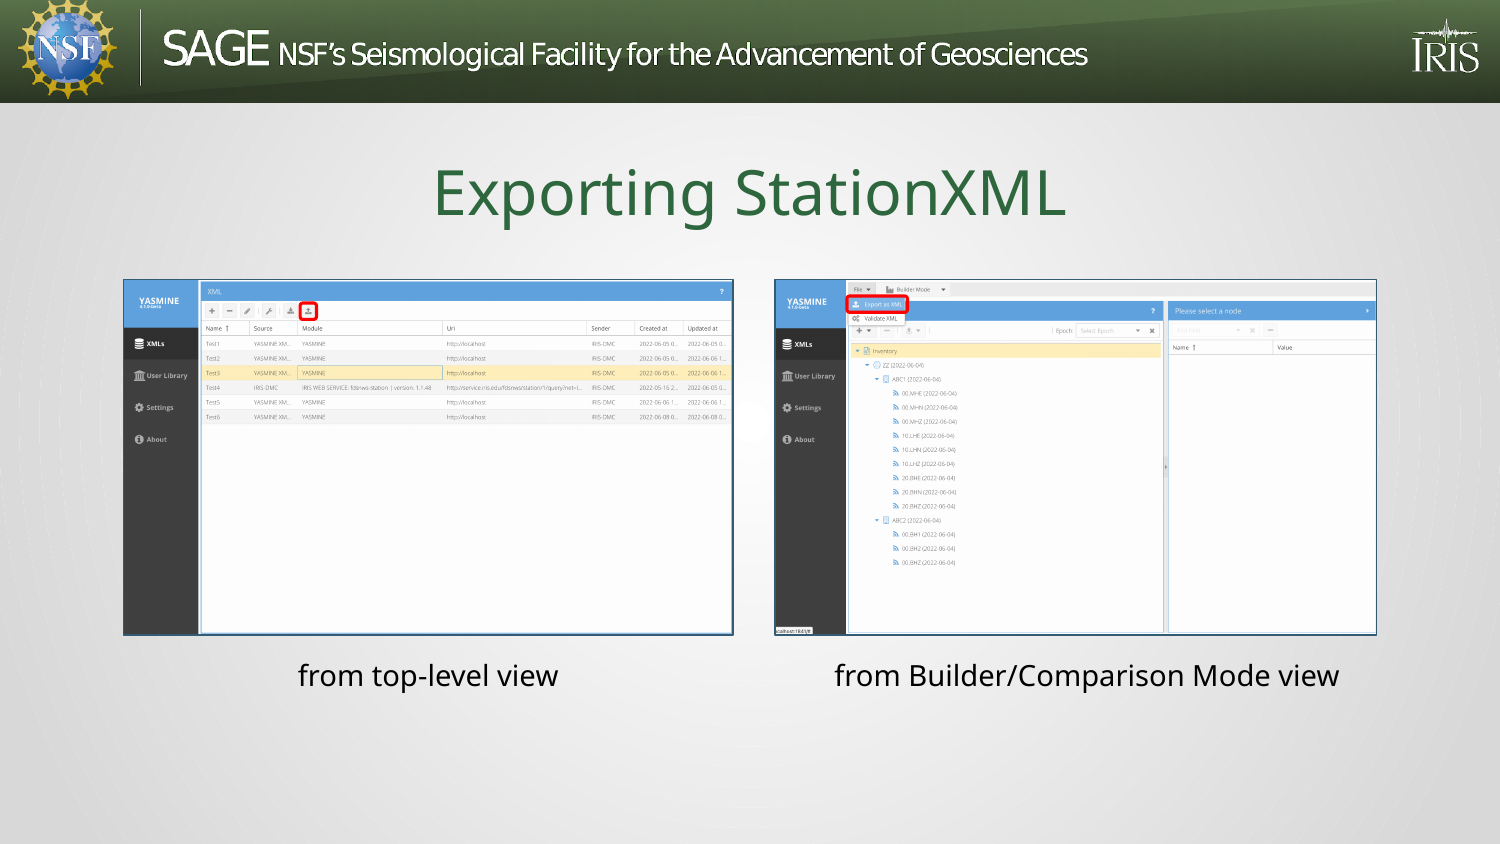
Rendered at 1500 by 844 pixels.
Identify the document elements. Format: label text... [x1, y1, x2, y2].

picture [123, 279, 733, 635]
text_box from top-level view [262, 643, 594, 710]
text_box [775, 279, 1376, 635]
text_box from Builder/Comparison Mode view [783, 642, 1392, 710]
picture [0, 0, 1500, 103]
title Exporting StationXML [75, 103, 1425, 217]
